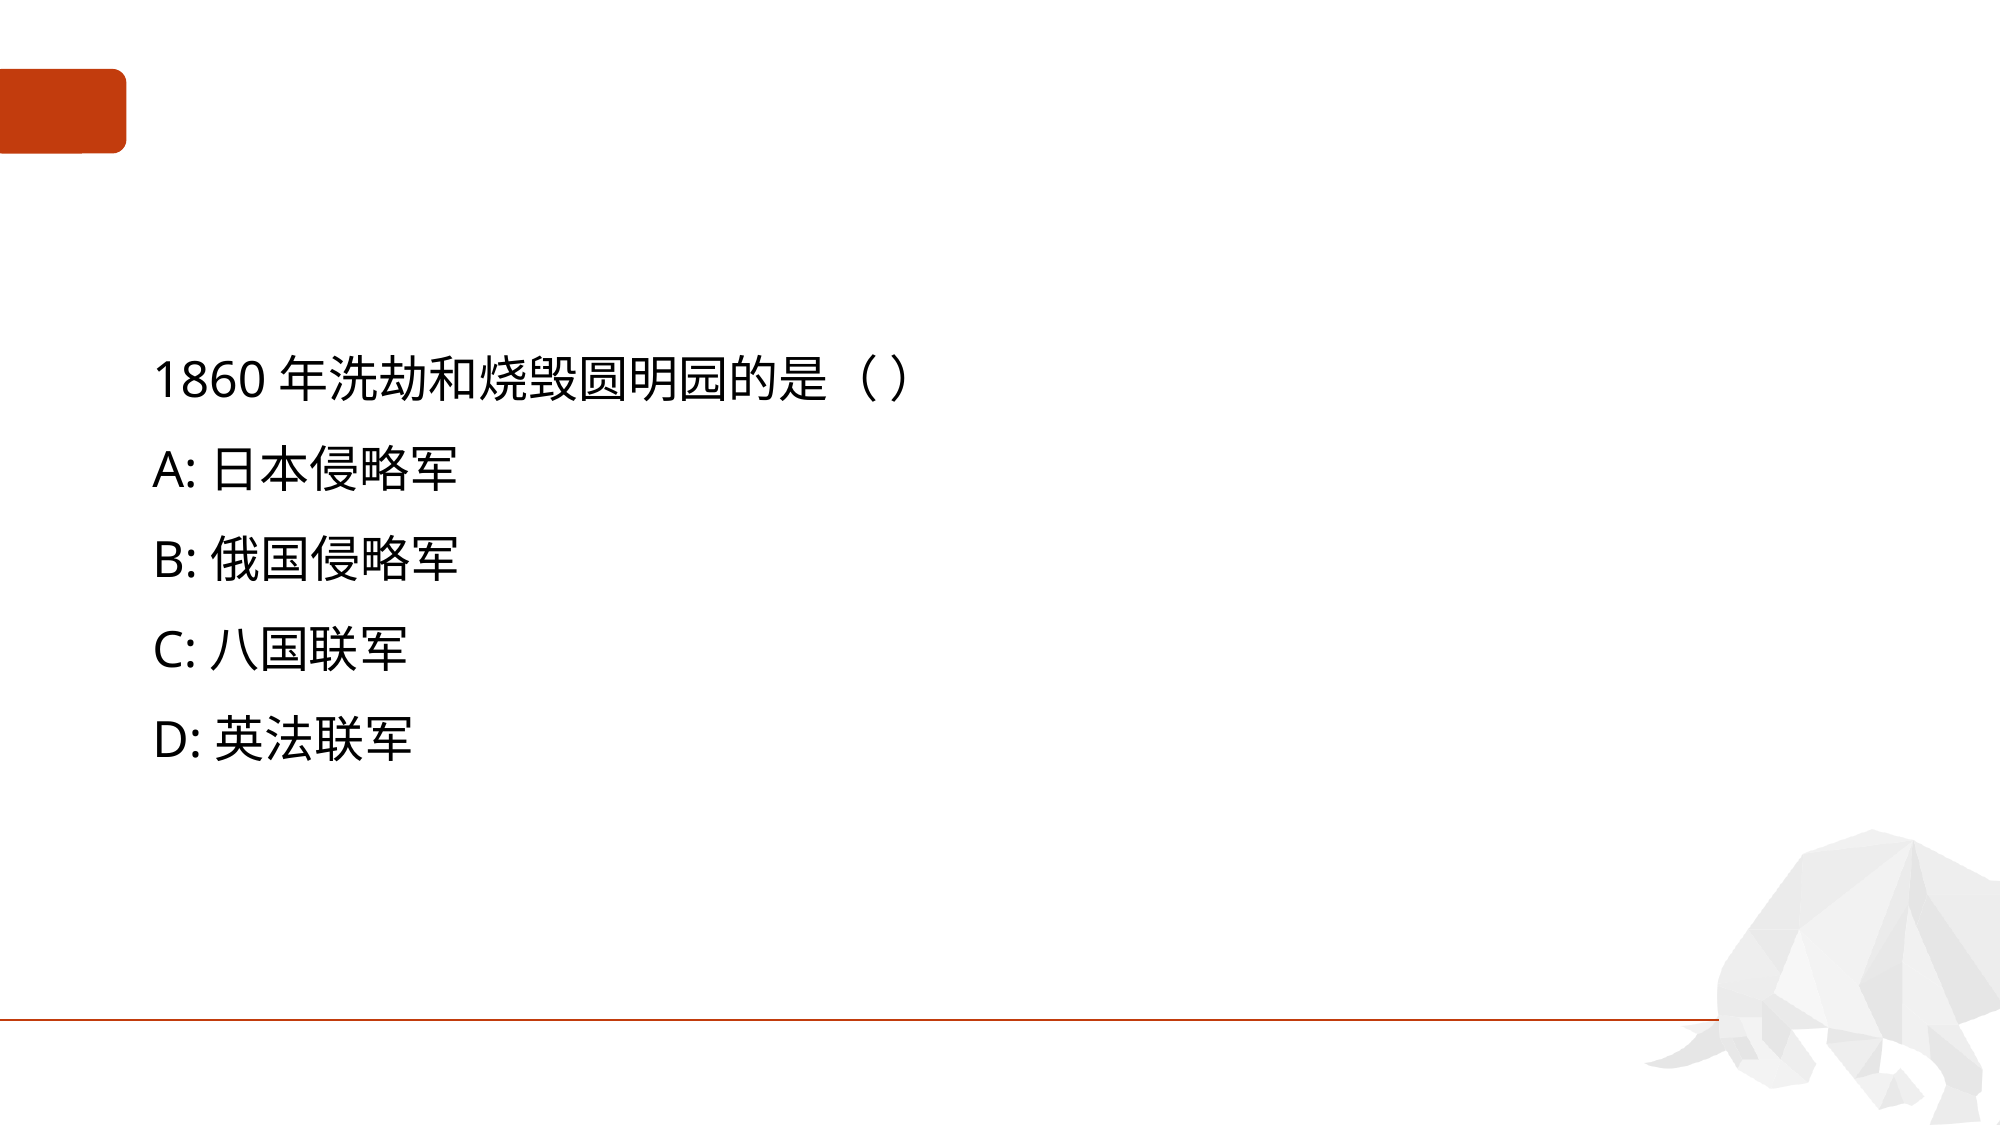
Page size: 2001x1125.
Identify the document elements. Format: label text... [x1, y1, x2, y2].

text_box 1860年洗劫和烧毁圆明园的是（ ） A:日本侵略军 B:俄国侵略军 C:八国联军 D:英法联军 [137, 310, 1138, 775]
picture [1644, 829, 2000, 1125]
